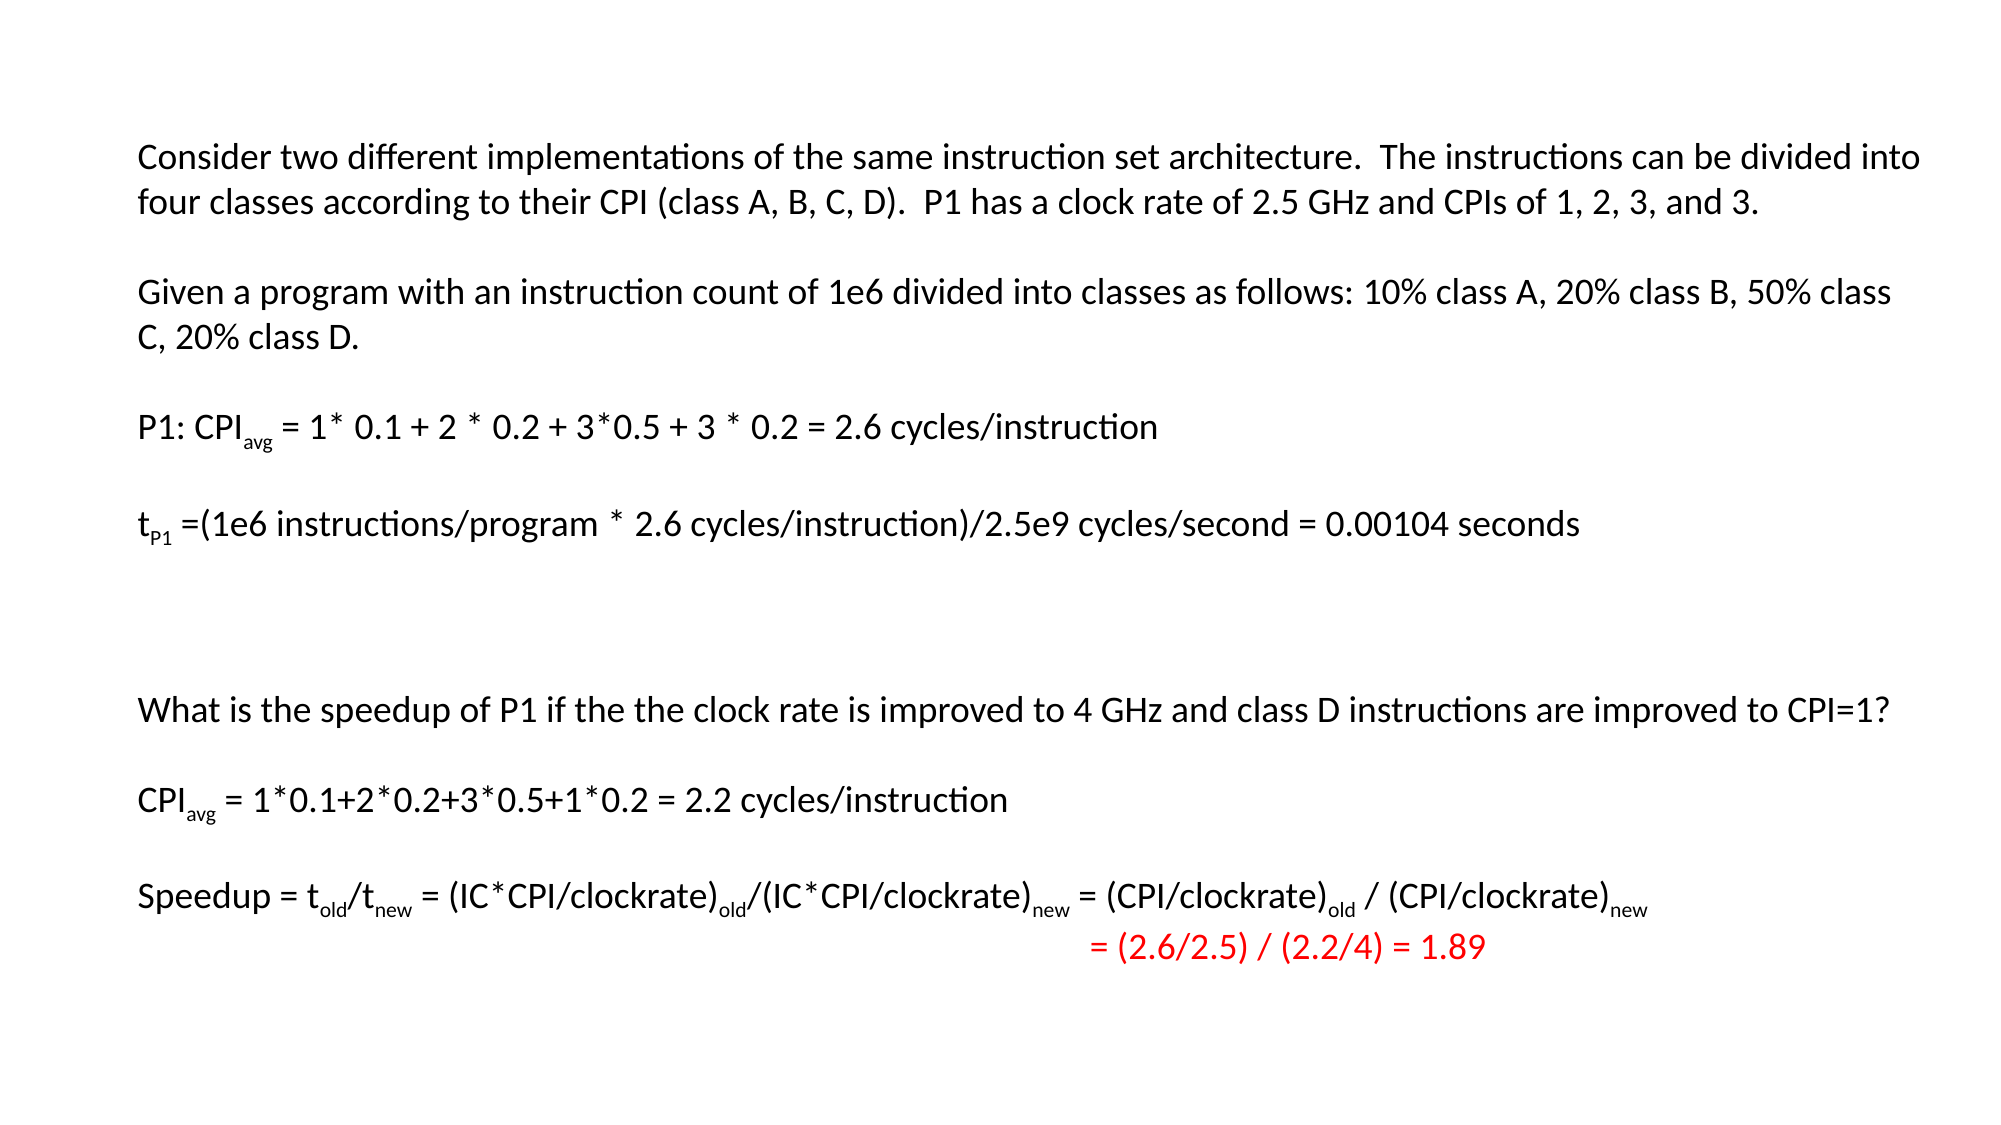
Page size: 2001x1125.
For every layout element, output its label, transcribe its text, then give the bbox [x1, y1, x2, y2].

text_box Consider two different implementations of the same instruction set architecture. The instructions can be divided into four classes according to their CPI (class A, B, C, D). P1 has a clock rate of 2.5 GHz and CPIs of 1, 2, 3, and 3. Given a program with an instruction count of 1e6 divided into classes as follows: 10% class A, 20% class B, 50% class C, 20% class D. P1: CPIavg = 1* 0.1 + 2 * 0.2 + 3*0.5 + 3 * 0.2 = 2.6 cycles/instruction tP1 =(1e6 instructions/program * 2.6 cycles/instruction)/2.5e9 cycles/second = 0.00104 seconds What is the speedup of P1 if the the clock rate is improved to 4 GHz and class D instructions are improved to CPI=1? CPIavg = 1*0.1+2*0.2+3*0.5+1*0.2 = 2.2 cycles/instruction Speedup = told/tnew = (IC*CPI/clockrate)old/(IC*CPI/clockrate)new = (CPI/clockrate)old / (CPI/clockrate)new = (2.6/2.5) / (2.2/4) = 1.89 [123, 124, 1945, 1020]
